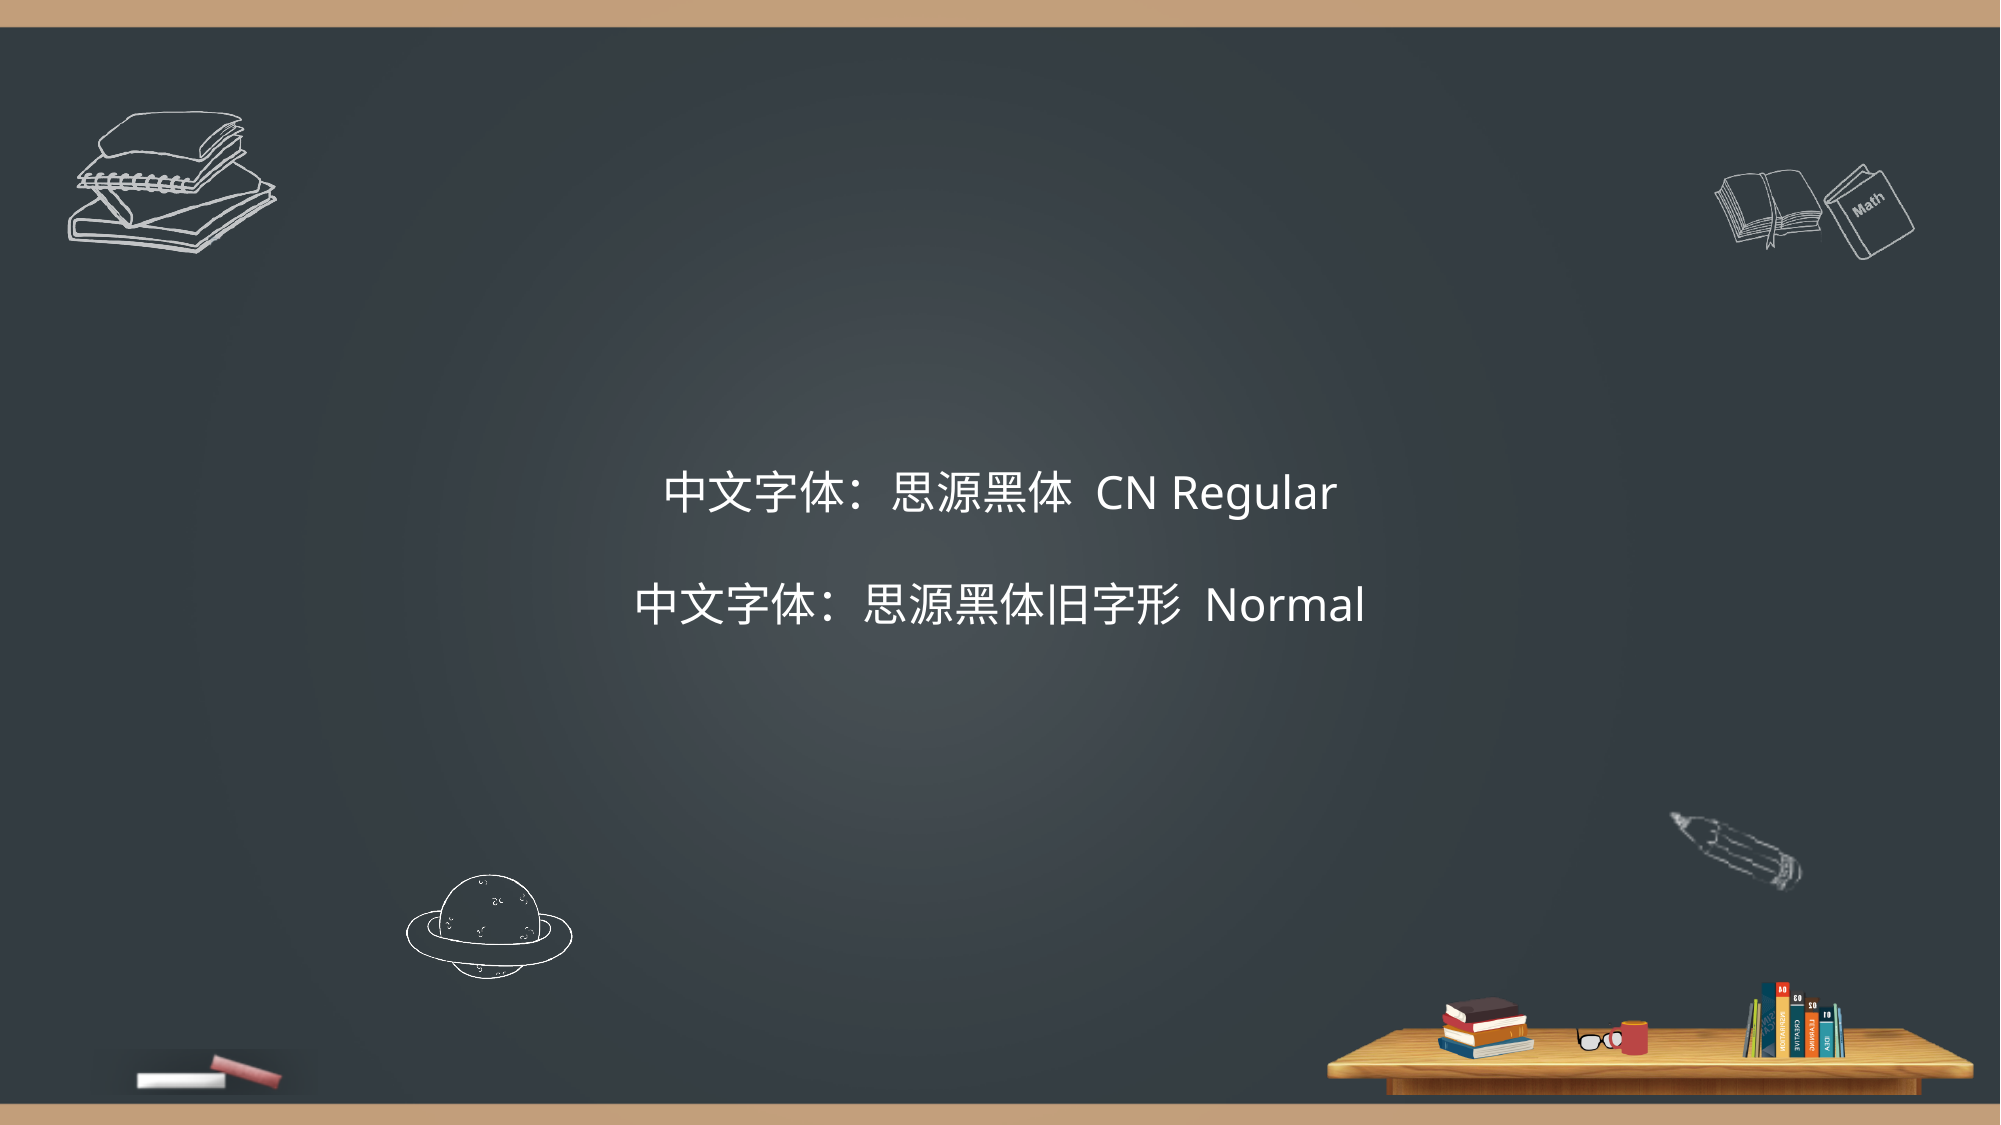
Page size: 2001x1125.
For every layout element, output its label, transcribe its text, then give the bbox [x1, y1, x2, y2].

text_box 中文字体：思源黑体旧字形 Normal [619, 552, 1381, 639]
picture [0, 0, 2001, 1125]
text_box 中文字体：思源黑体 CN Regular [647, 440, 1353, 527]
